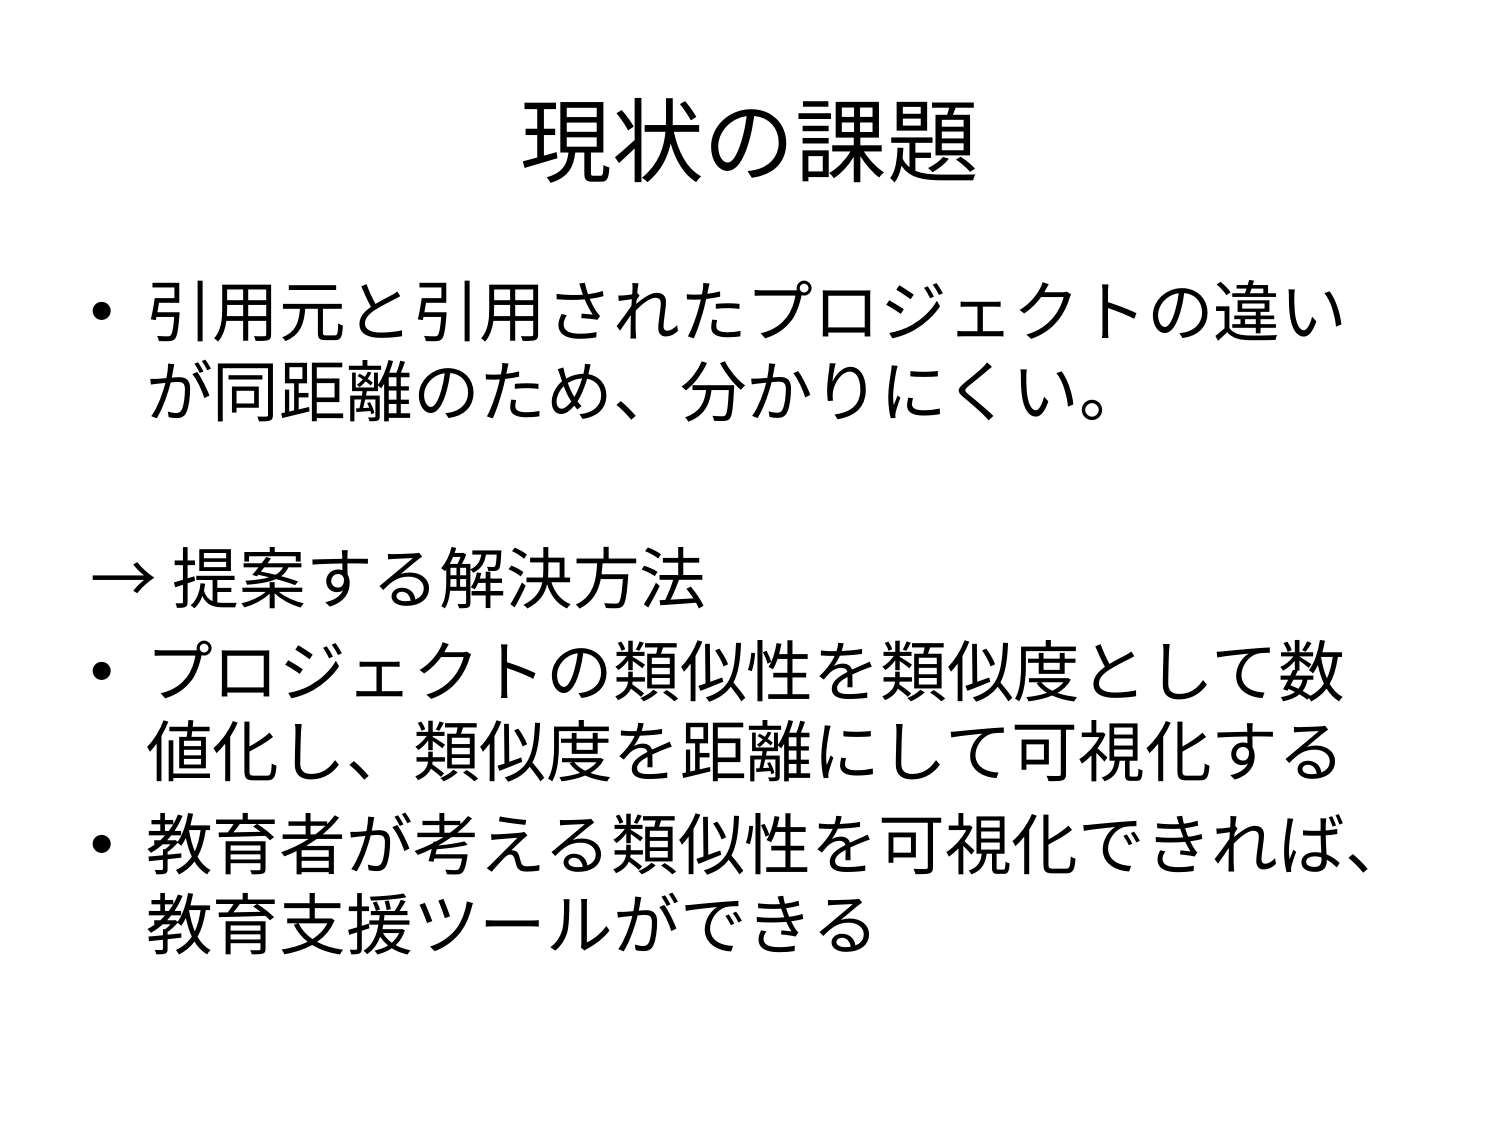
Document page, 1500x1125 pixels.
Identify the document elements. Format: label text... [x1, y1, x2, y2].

list 引用元と引用されたプロジェクトの違いが同距離のため、分かりにくい。 →提案する解決方法 プロジェクトの類似性を類似度として数値化し、類似度を距離にして可視化する 教育者が考える類似性を可視化できれば、教育支援ツールができる [75, 262, 1425, 1005]
title 現状の課題 [75, 45, 1425, 233]
